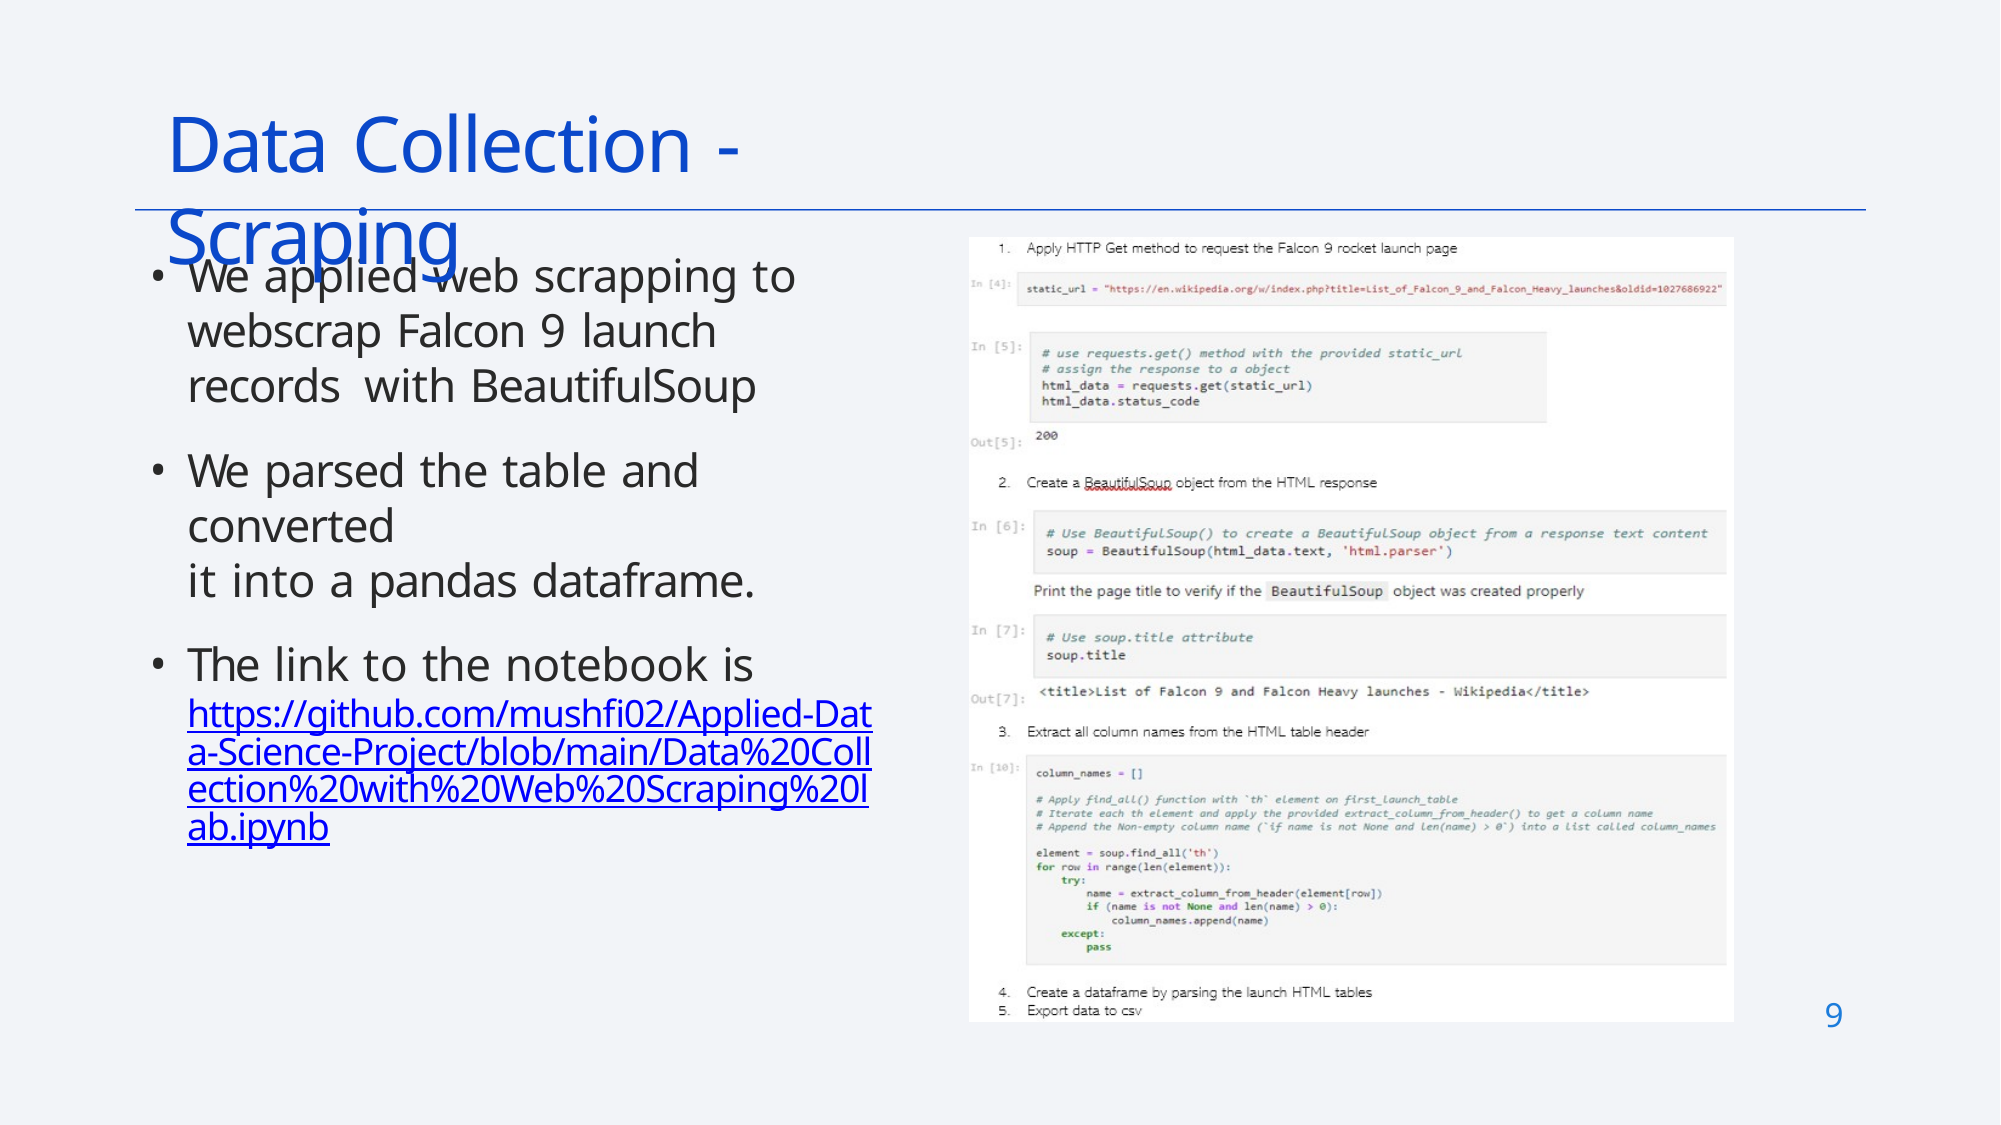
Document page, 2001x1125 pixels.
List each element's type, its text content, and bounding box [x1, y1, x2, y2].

text_box We applied web scrapping to webscrap Falcon 9 launch records with BeautifulSoup We parsed the table and converted it into a pandas dataframe. The link to the notebook is https://github.com/mushfi02/Applied-Data-Science-Project/blob/main/Data%20Collection%20with%20Web%20Scraping%20lab.ipynb [147, 244, 878, 742]
text_box 9 [1818, 1001, 1871, 1040]
picture [0, 0, 2000, 1125]
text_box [968, 237, 1734, 1022]
title Data Collection - Scraping [164, 93, 1027, 284]
